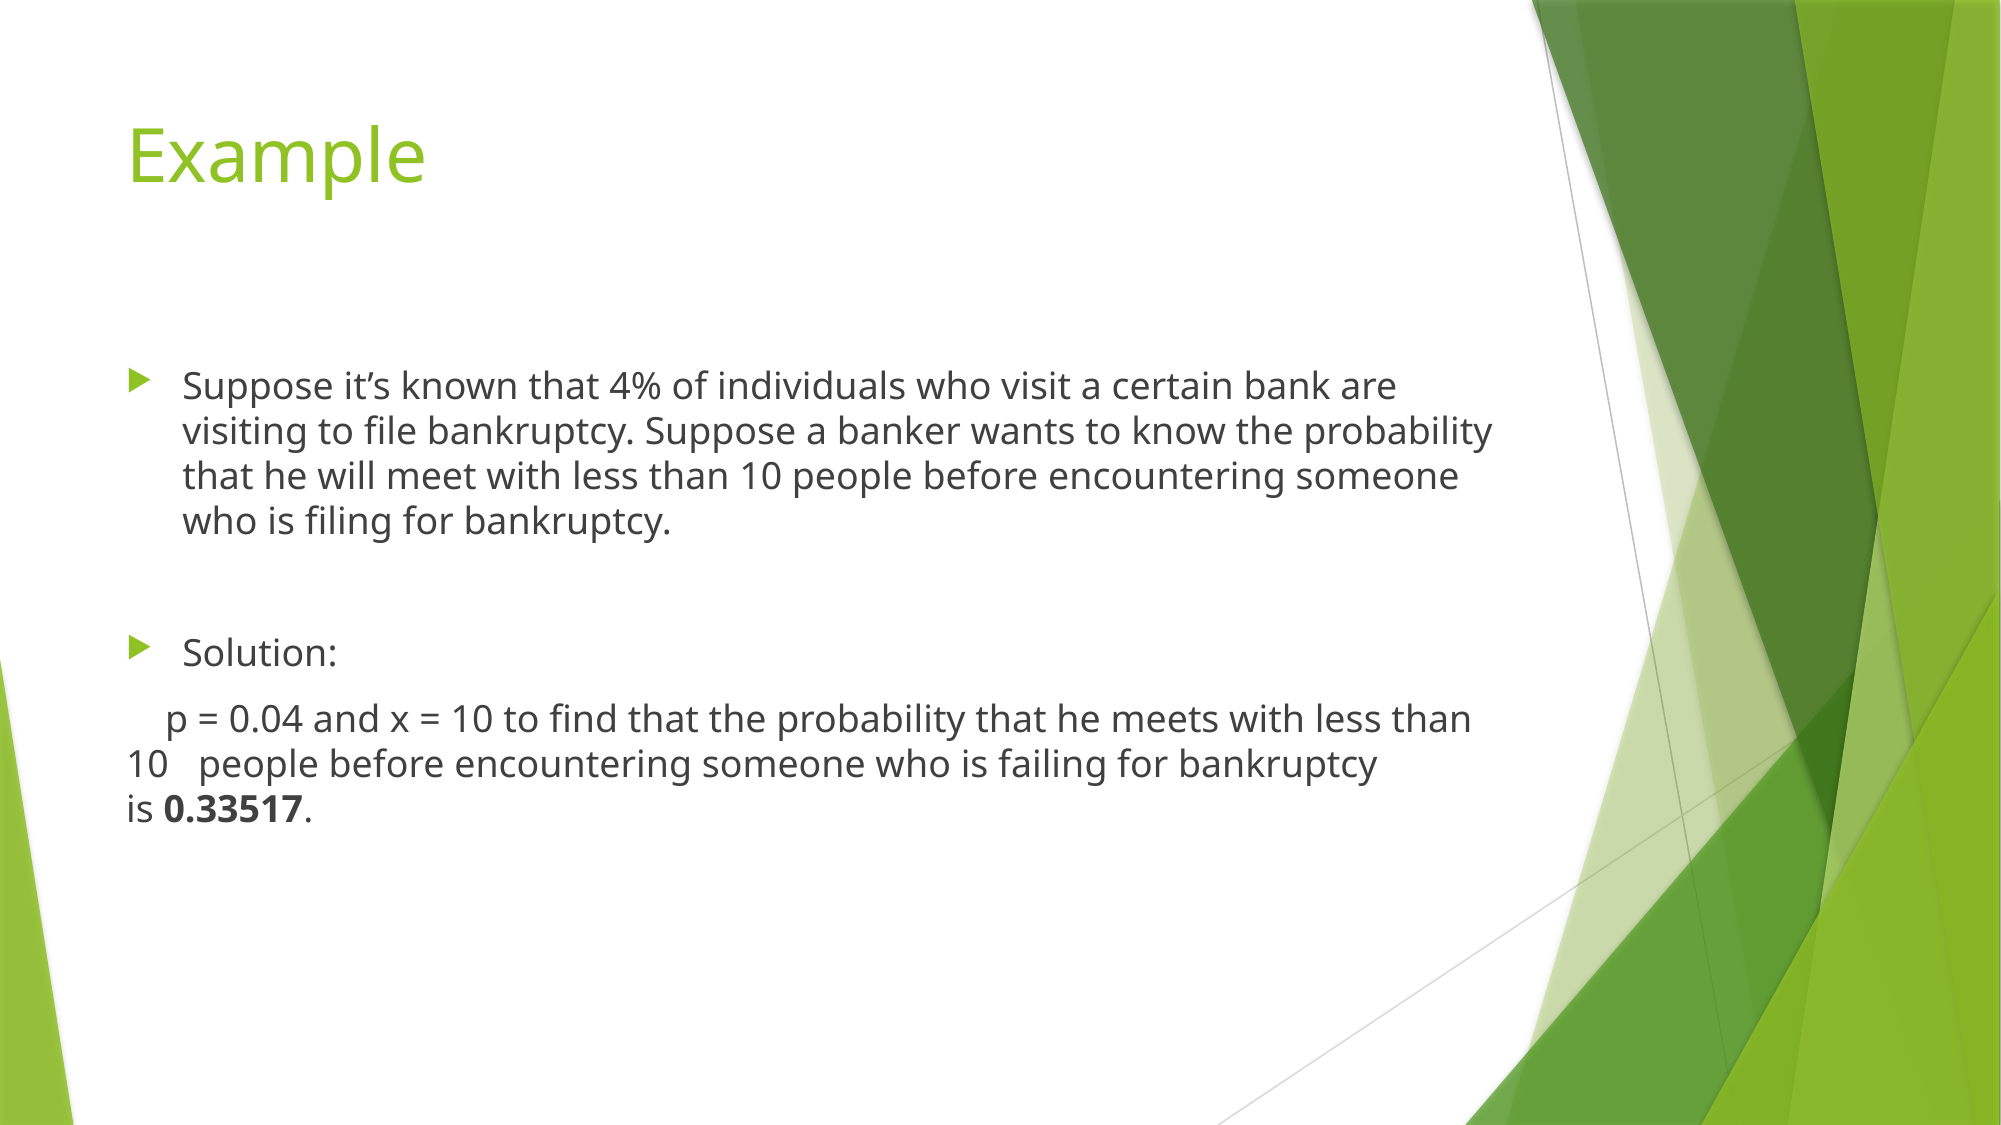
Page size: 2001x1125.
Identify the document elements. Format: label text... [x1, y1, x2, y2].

list Suppose it’s known that 4% of individuals who visit a certain bank are visiting to file bankruptcy. Suppose a banker wants to know the probability that he will meet with less than 10 people before encountering someone who is filing for bankruptcy. Solution: p = 0.04 and x = 10 to find that the probability that he meets with less than 10 people before encountering someone who is failing for bankruptcy is 0.33517. [111, 354, 1522, 992]
title Example [111, 99, 1522, 317]
